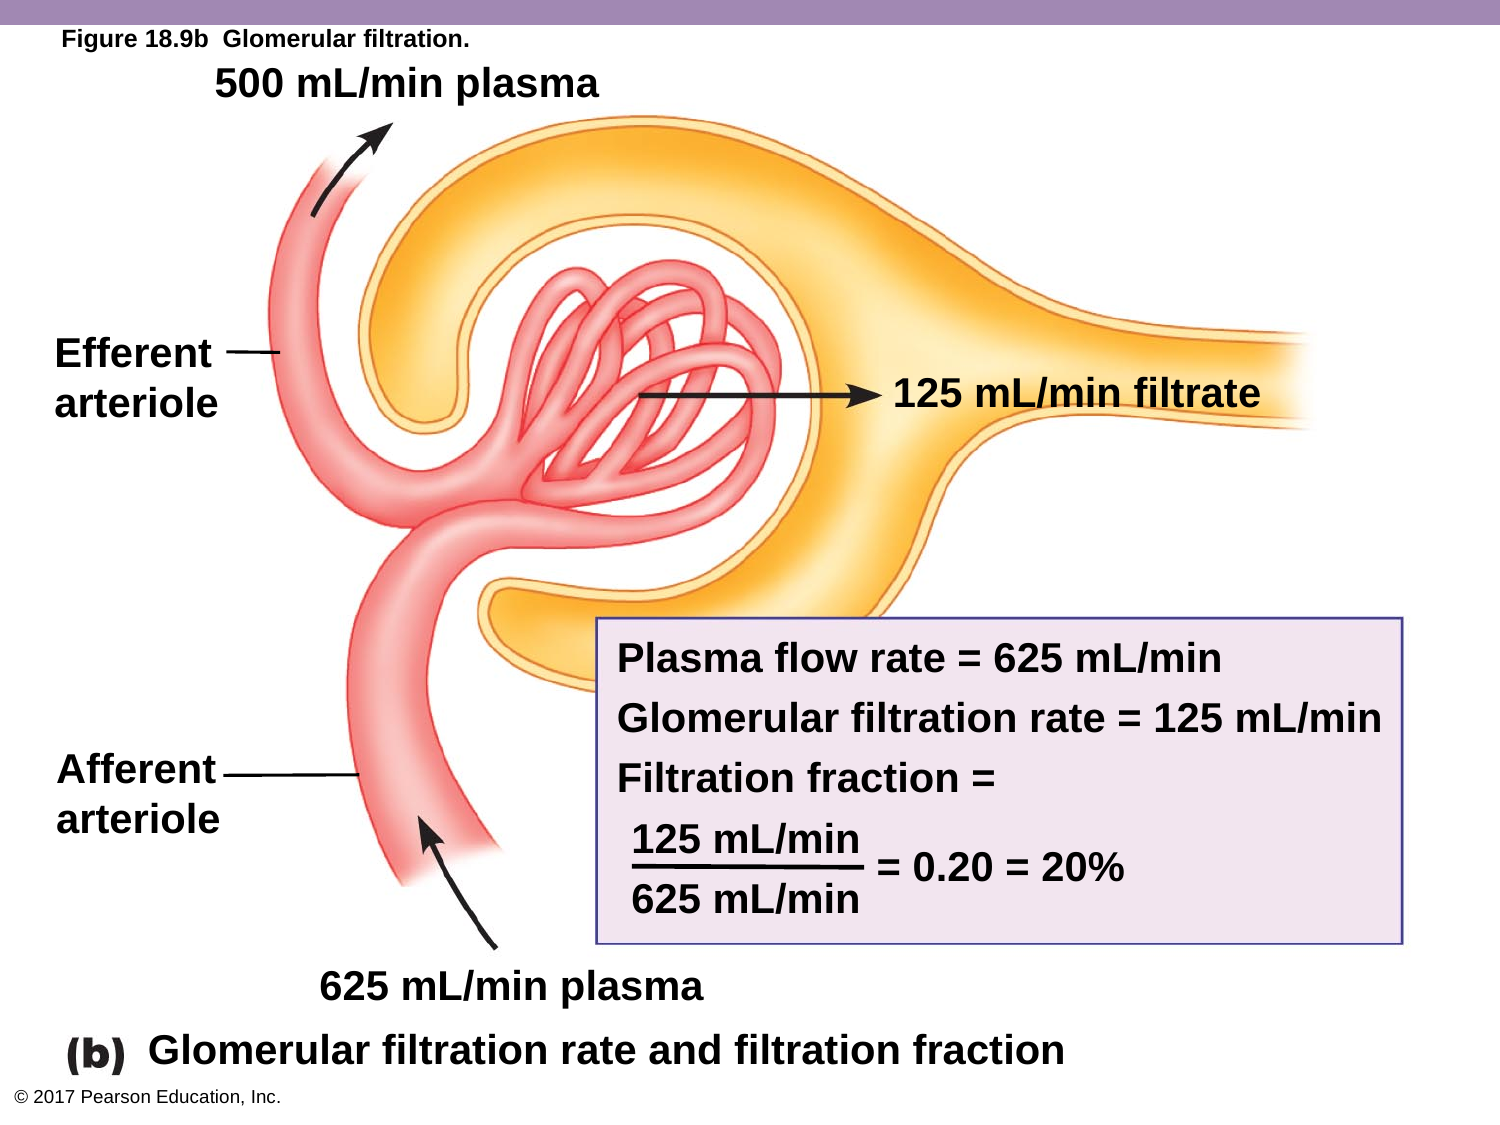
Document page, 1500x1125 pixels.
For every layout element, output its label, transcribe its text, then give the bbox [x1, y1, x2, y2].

text_box 500 mL/min plasma [199, 48, 615, 54]
picture [43, 56, 1413, 1080]
text_box Figure 18.9b Glomerular filtration. [46, 14, 1500, 60]
